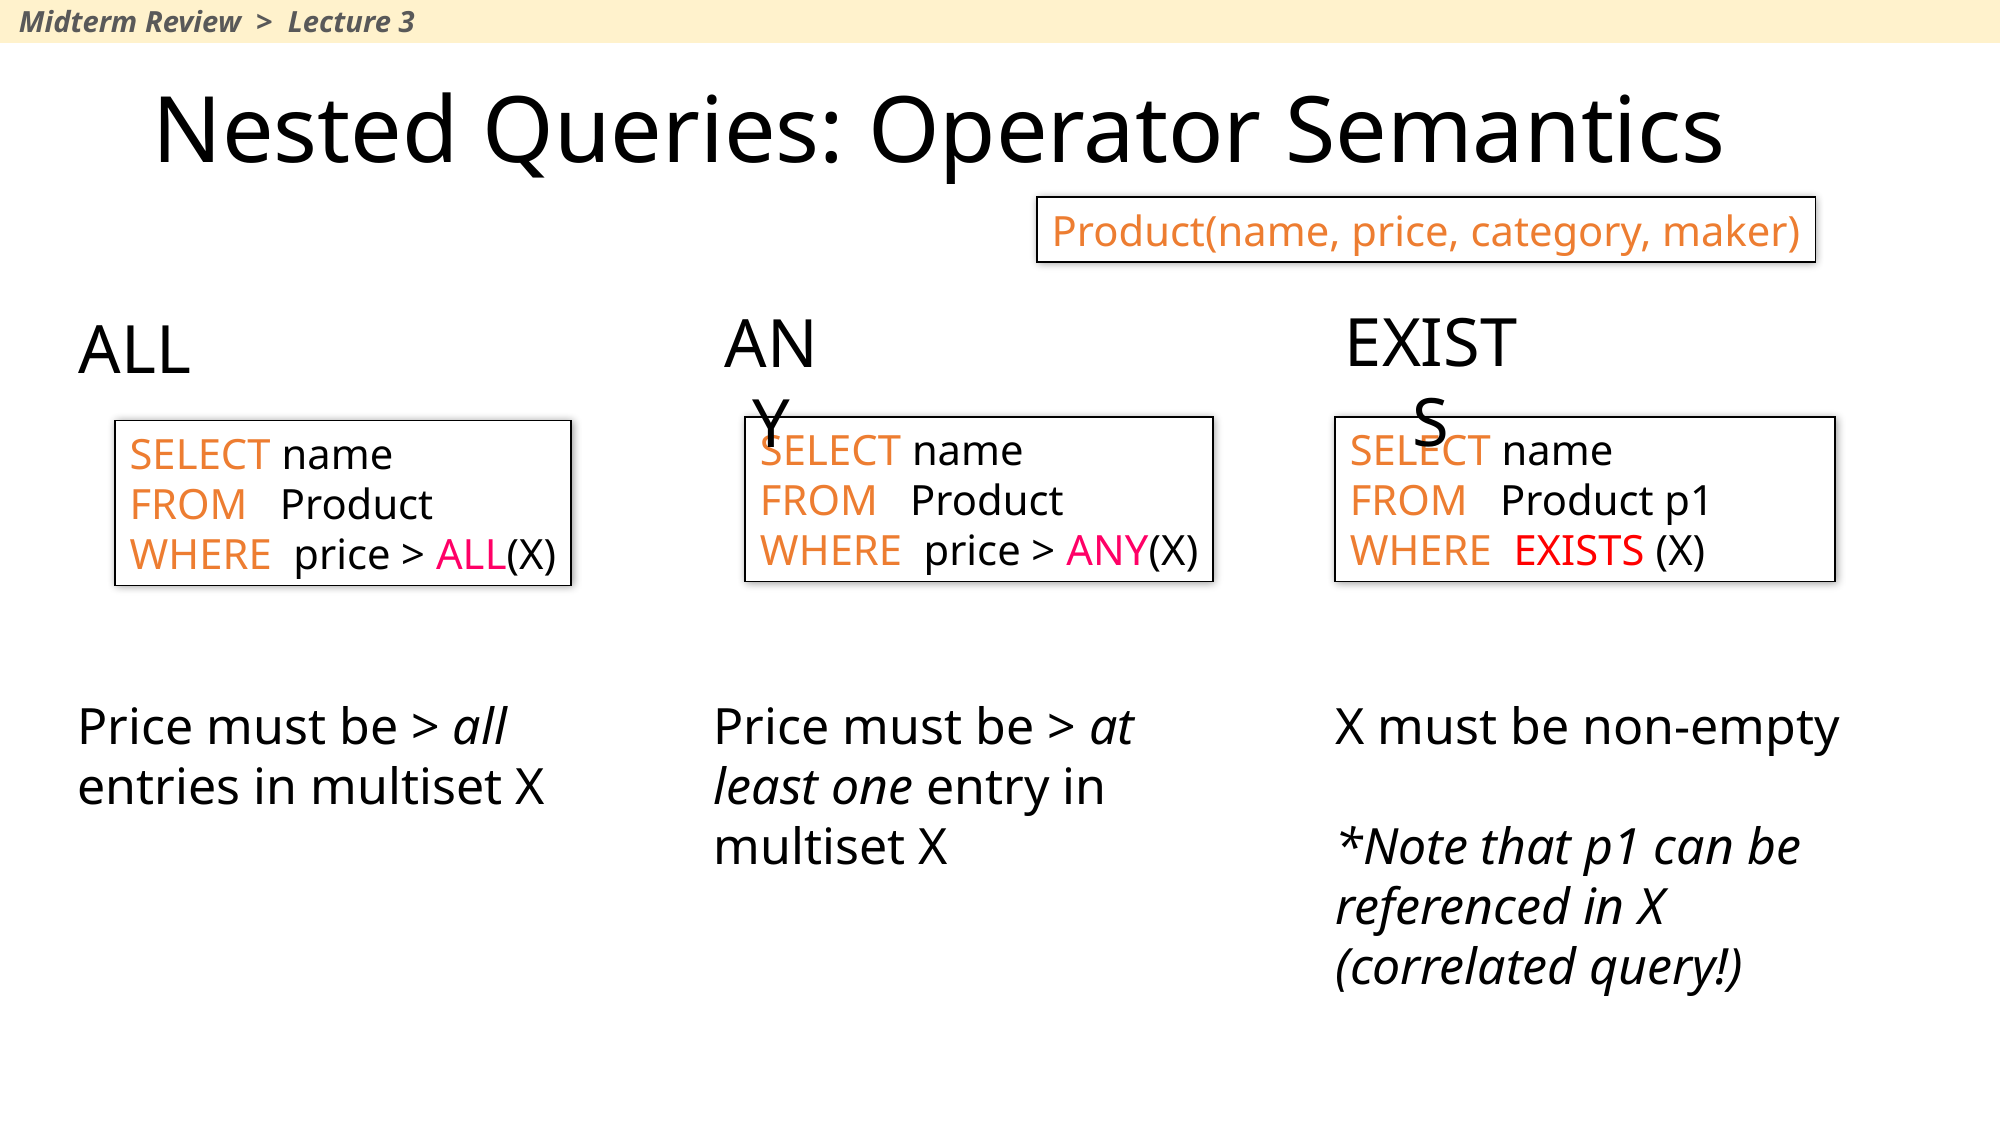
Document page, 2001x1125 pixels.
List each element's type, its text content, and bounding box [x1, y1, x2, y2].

text_box ALL [62, 299, 208, 395]
text_box ANY [698, 293, 844, 468]
text_box Product(name, price, category, maker) [1036, 197, 1816, 262]
text_box Price must be > all entries in multiset X [62, 687, 624, 823]
text_box EXISTS [1321, 292, 1542, 468]
text_box SELECT name FROM Product p1 WHERE EXISTS (X) [1335, 416, 1836, 582]
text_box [0, 0, 2000, 47]
text_box Price must be > at least one entry in multiset X [698, 687, 1260, 883]
text_box SELECT name FROM Product WHERE price > ANY(X) [745, 416, 1214, 582]
title Nested Queries: Operator Semantics [137, 59, 1863, 206]
text_box SELECT name FROM Product WHERE price > ALL(X) [114, 420, 572, 586]
text_box X must be non-empty *Note that p1 can be referenced in X (correlated query!) [1320, 687, 1882, 1003]
